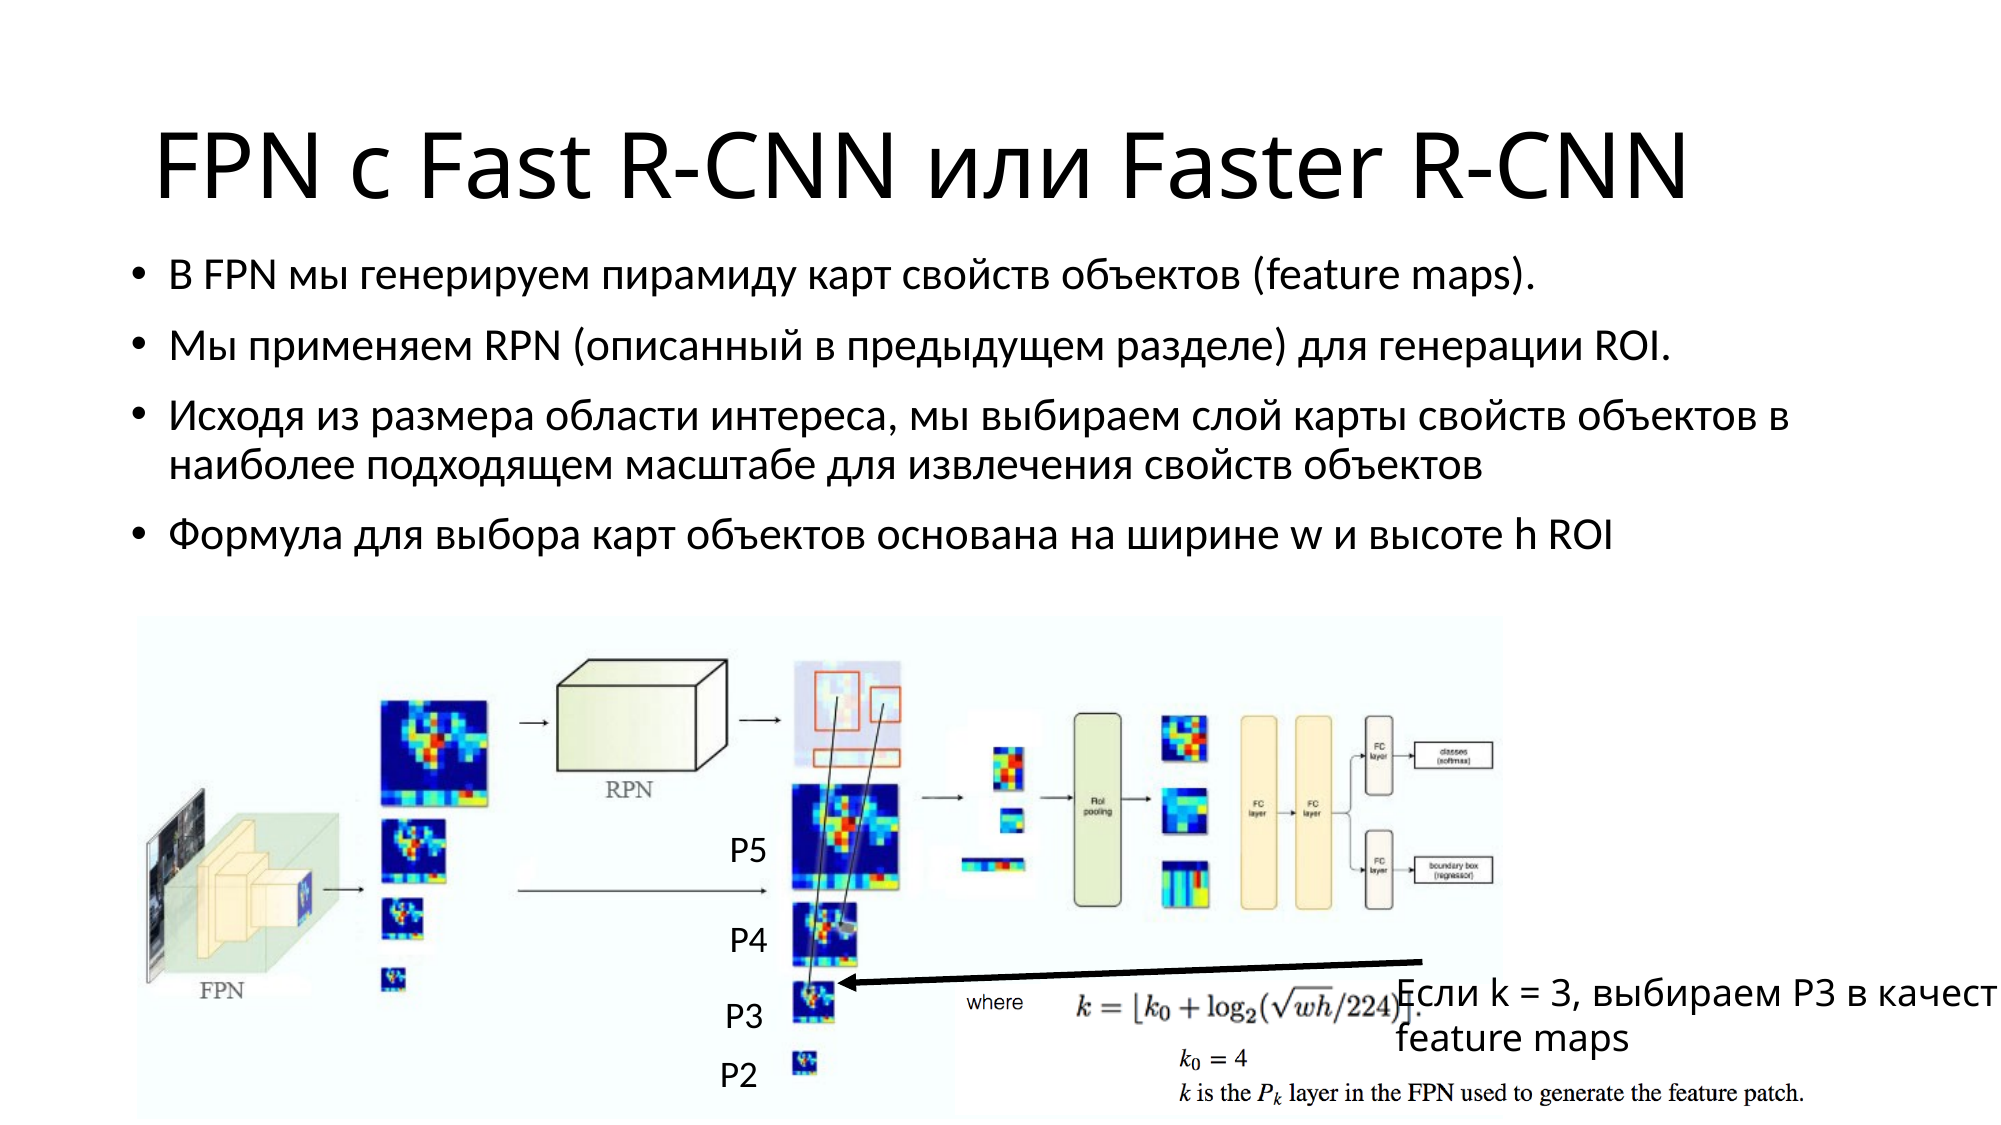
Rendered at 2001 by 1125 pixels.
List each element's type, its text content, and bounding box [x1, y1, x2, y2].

list В FPN мы генерируем пирамиду карт свойств объектов (feature maps). Мы применяем RPN (описанный в предыдущем разделе) для генерации ROI. Исходя из размера области интереса, мы выбираем слой карты свойств объектов в наиболее подходящем масштабе для извлечения свойств объектов Формула для выбора карт объектов основана на ширине w и высоте h ROI [115, 242, 1841, 957]
title FPN c Fast R-CNN или Faster R-CNN [137, 59, 1863, 278]
text_box Если k = 3, выбираем P3 в качестве feature maps [1503, 961, 2000, 1067]
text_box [837, 962, 1423, 984]
picture [137, 616, 1989, 1119]
